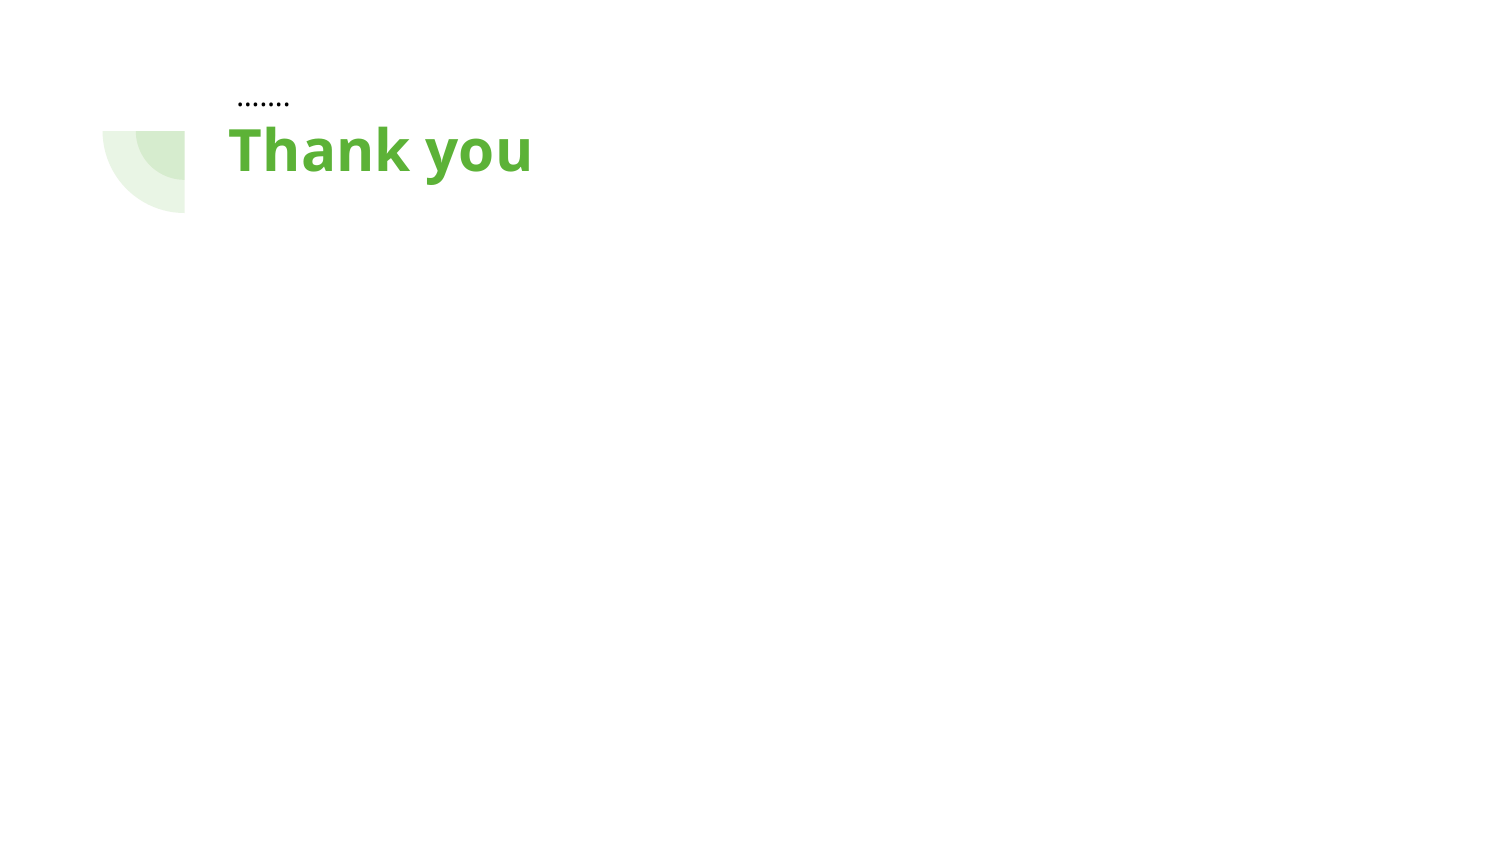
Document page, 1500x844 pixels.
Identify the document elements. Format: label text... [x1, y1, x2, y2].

text_box ……. [221, 62, 504, 127]
title Thank you [213, 98, 1368, 263]
